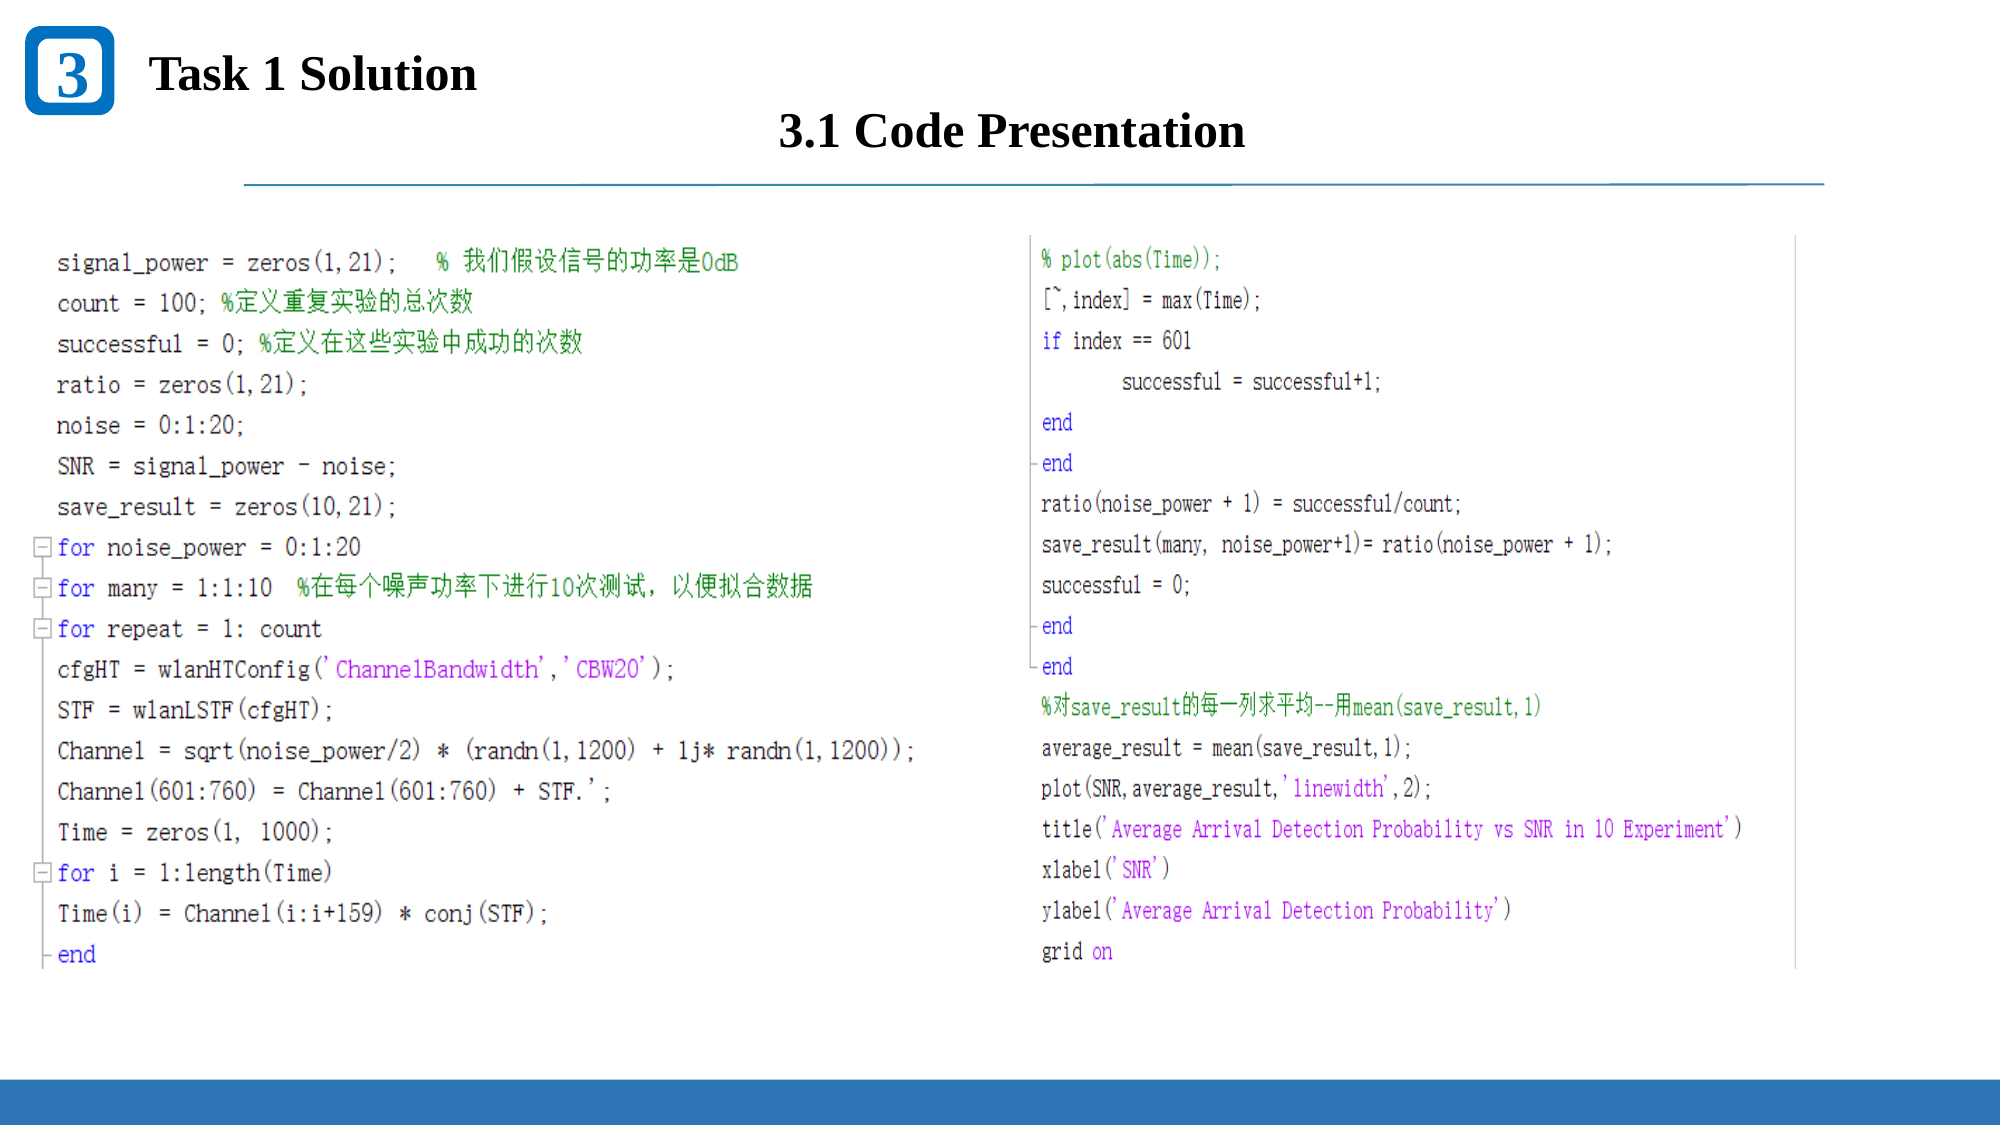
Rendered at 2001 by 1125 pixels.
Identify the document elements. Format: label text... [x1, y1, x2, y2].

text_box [26, 27, 575, 115]
text_box 3.1 Code Presentation [763, 89, 1453, 165]
picture [1023, 235, 1991, 969]
picture [7, 243, 1002, 969]
